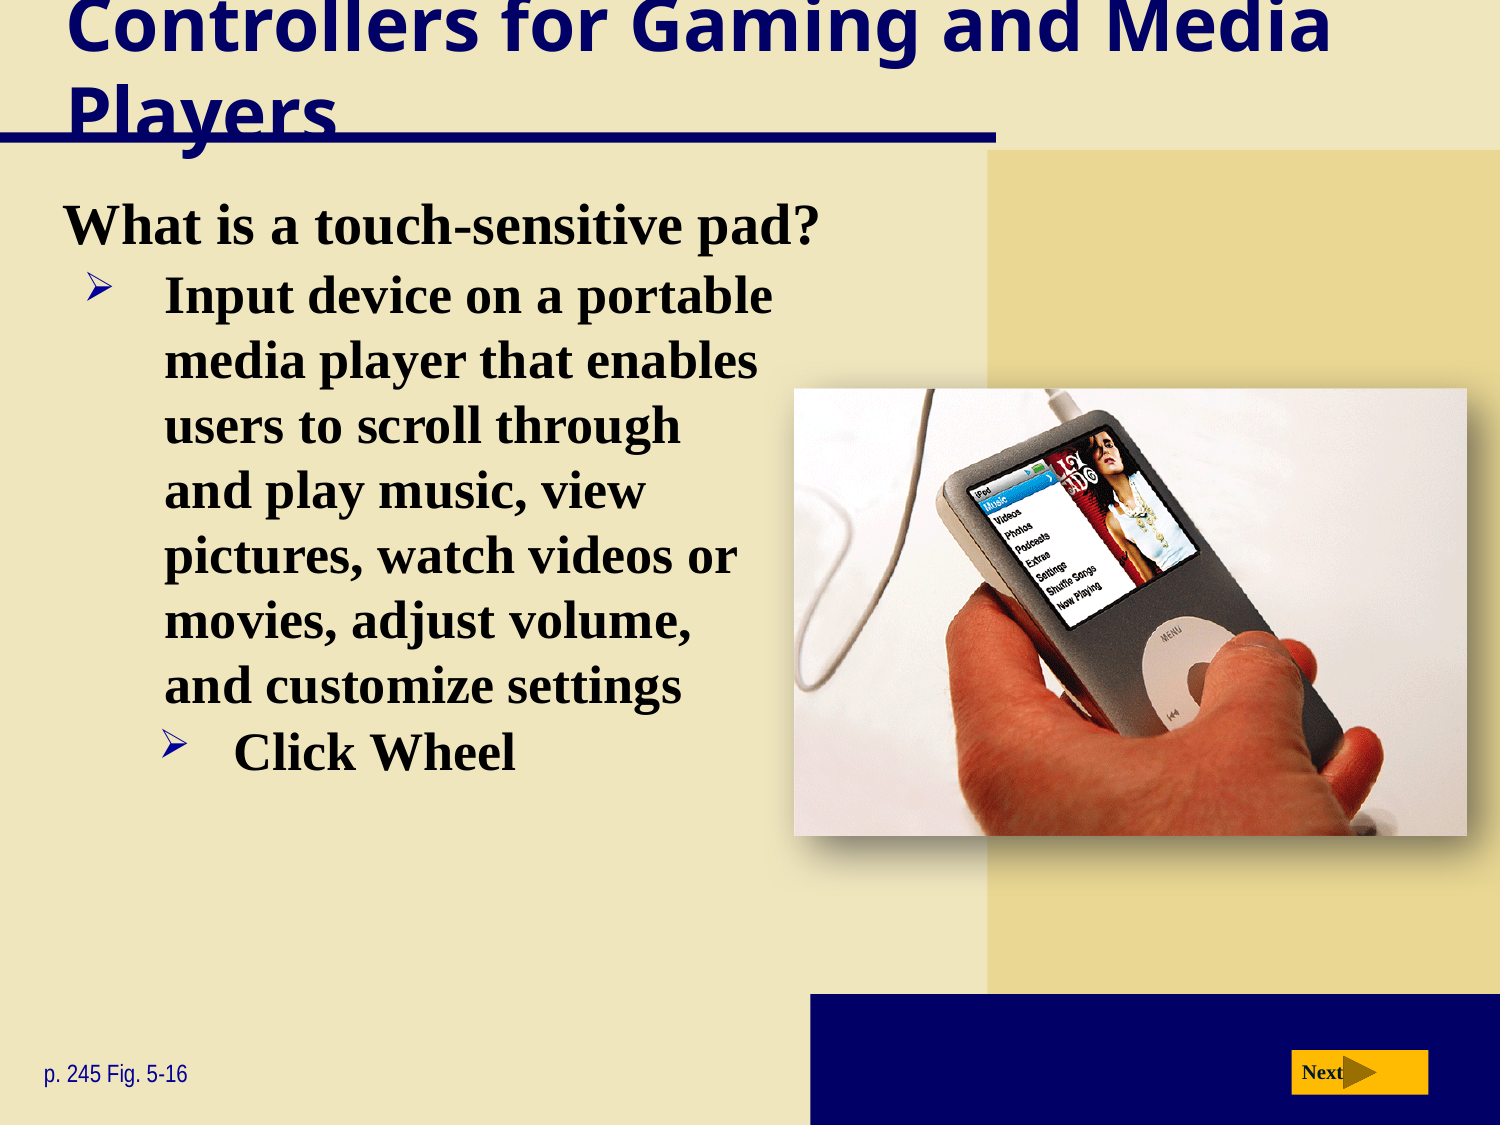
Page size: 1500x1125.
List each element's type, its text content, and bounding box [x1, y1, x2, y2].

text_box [1286, 1049, 1429, 1095]
picture [792, 383, 1467, 837]
text_box Input device on a portable media player that enables users to scroll through and play music, view pictures, watch videos or movies, adjust volume, and customize settings Click Wheel [50, 251, 794, 991]
text_box p. 245 Fig. 5-16 [29, 1050, 284, 1095]
list What is a touch-sensitive pad? [47, 178, 1102, 298]
title Controllers for Gaming and Media Players [49, 0, 1459, 133]
